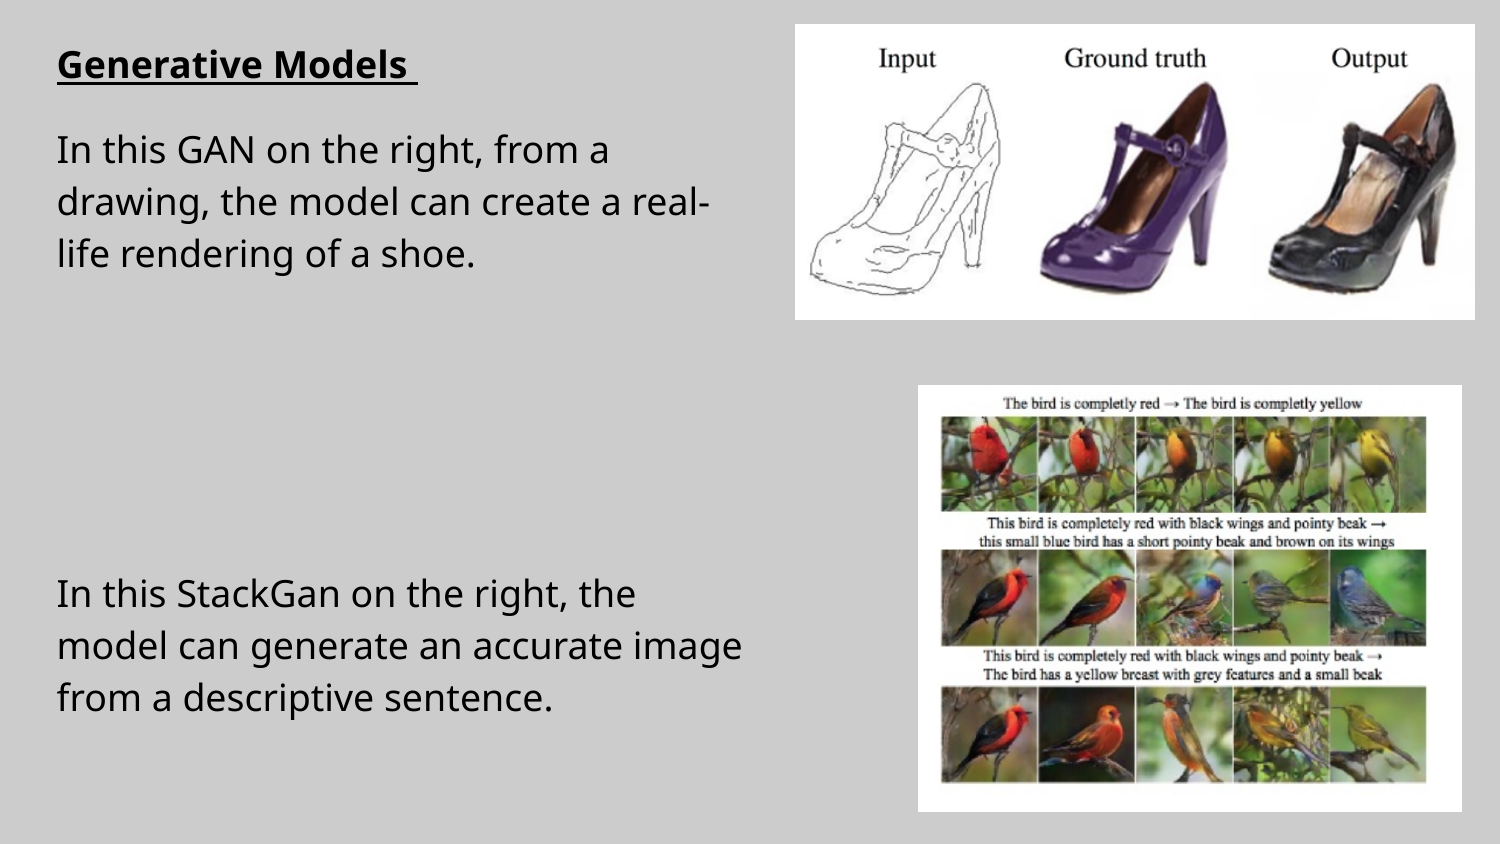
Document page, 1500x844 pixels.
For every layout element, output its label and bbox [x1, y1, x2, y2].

title [41, 19, 771, 794]
picture [918, 385, 1462, 813]
picture [794, 24, 1476, 320]
